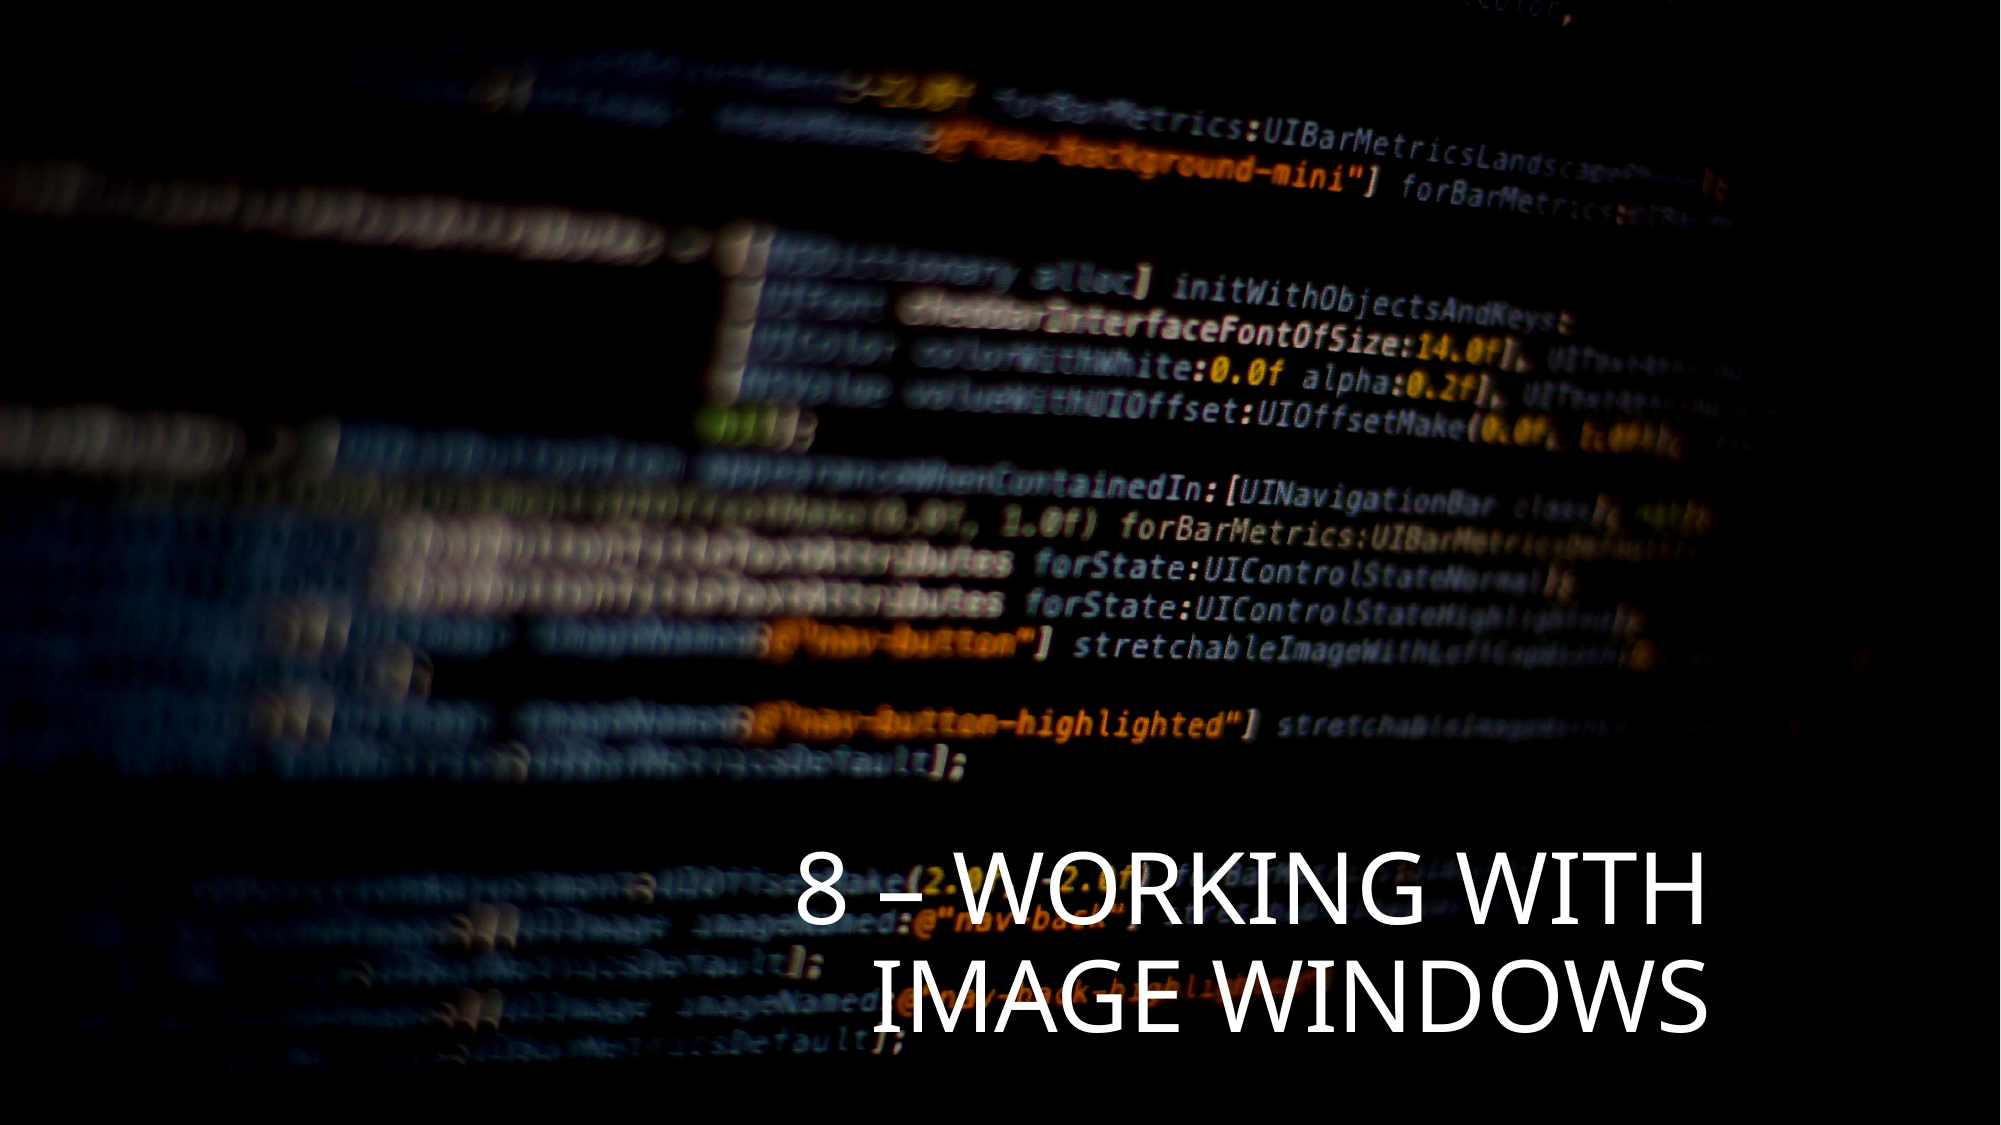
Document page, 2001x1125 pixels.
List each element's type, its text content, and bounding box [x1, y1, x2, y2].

title 8 – Working with Image Windows [527, 798, 1728, 1094]
picture [0, 0, 2001, 1125]
